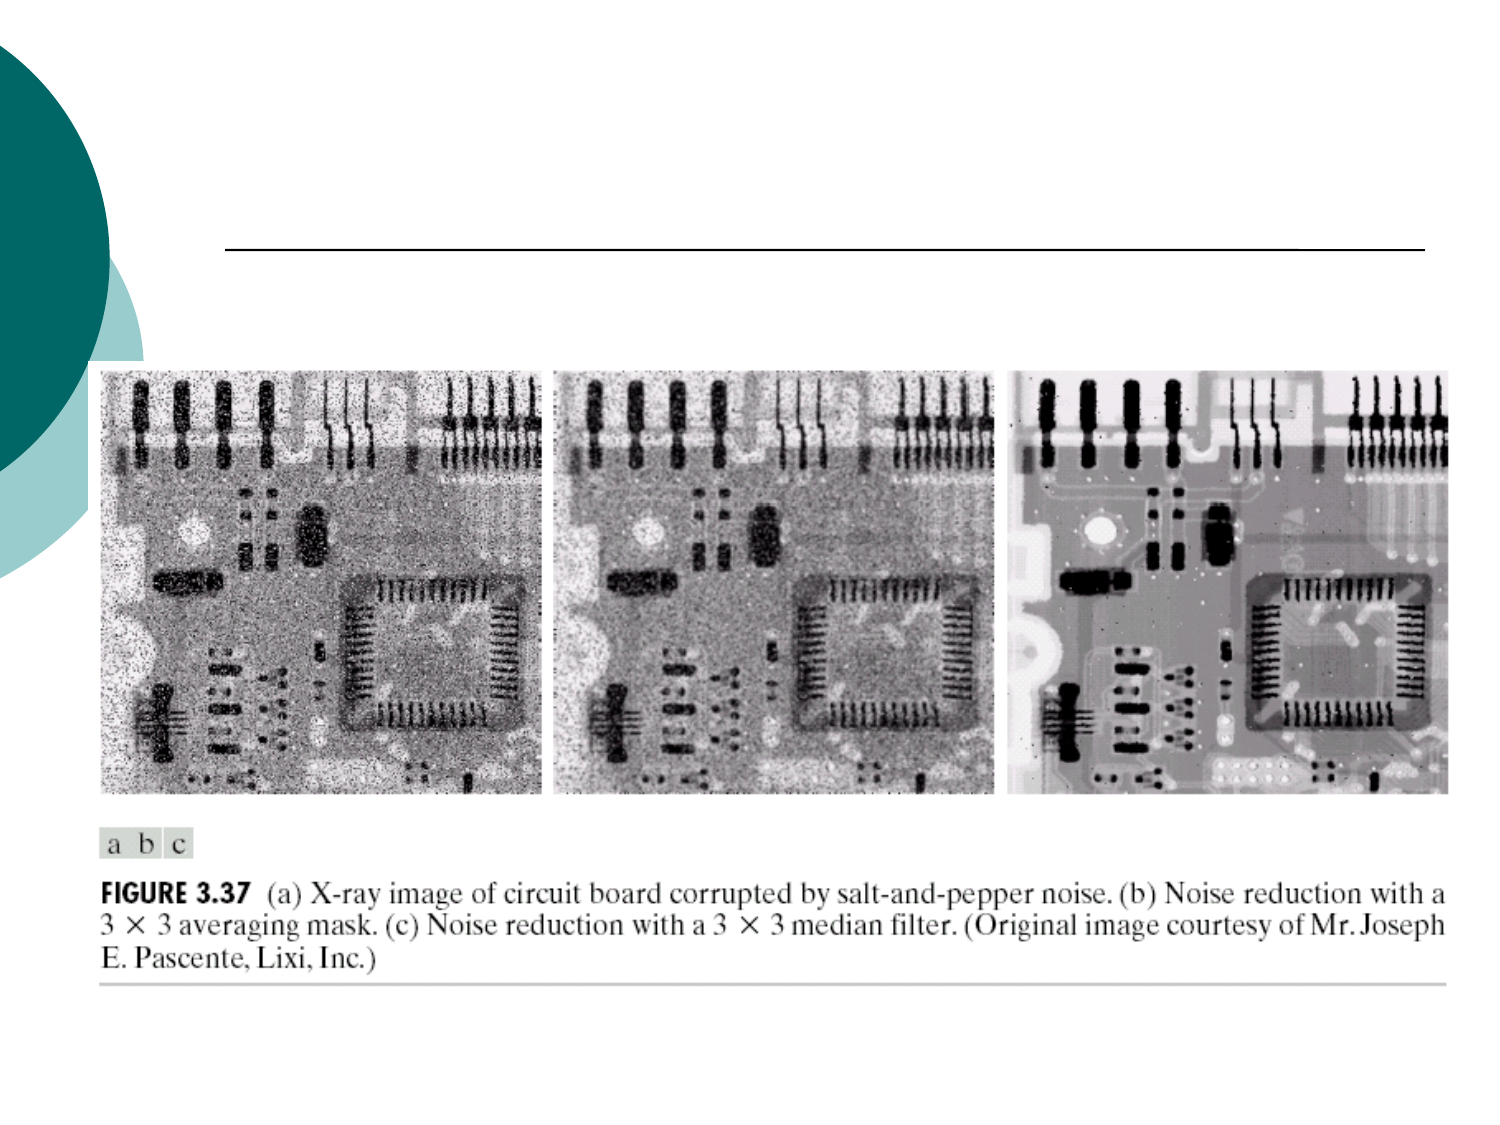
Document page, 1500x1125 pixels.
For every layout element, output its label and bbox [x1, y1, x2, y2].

picture [88, 361, 1465, 993]
